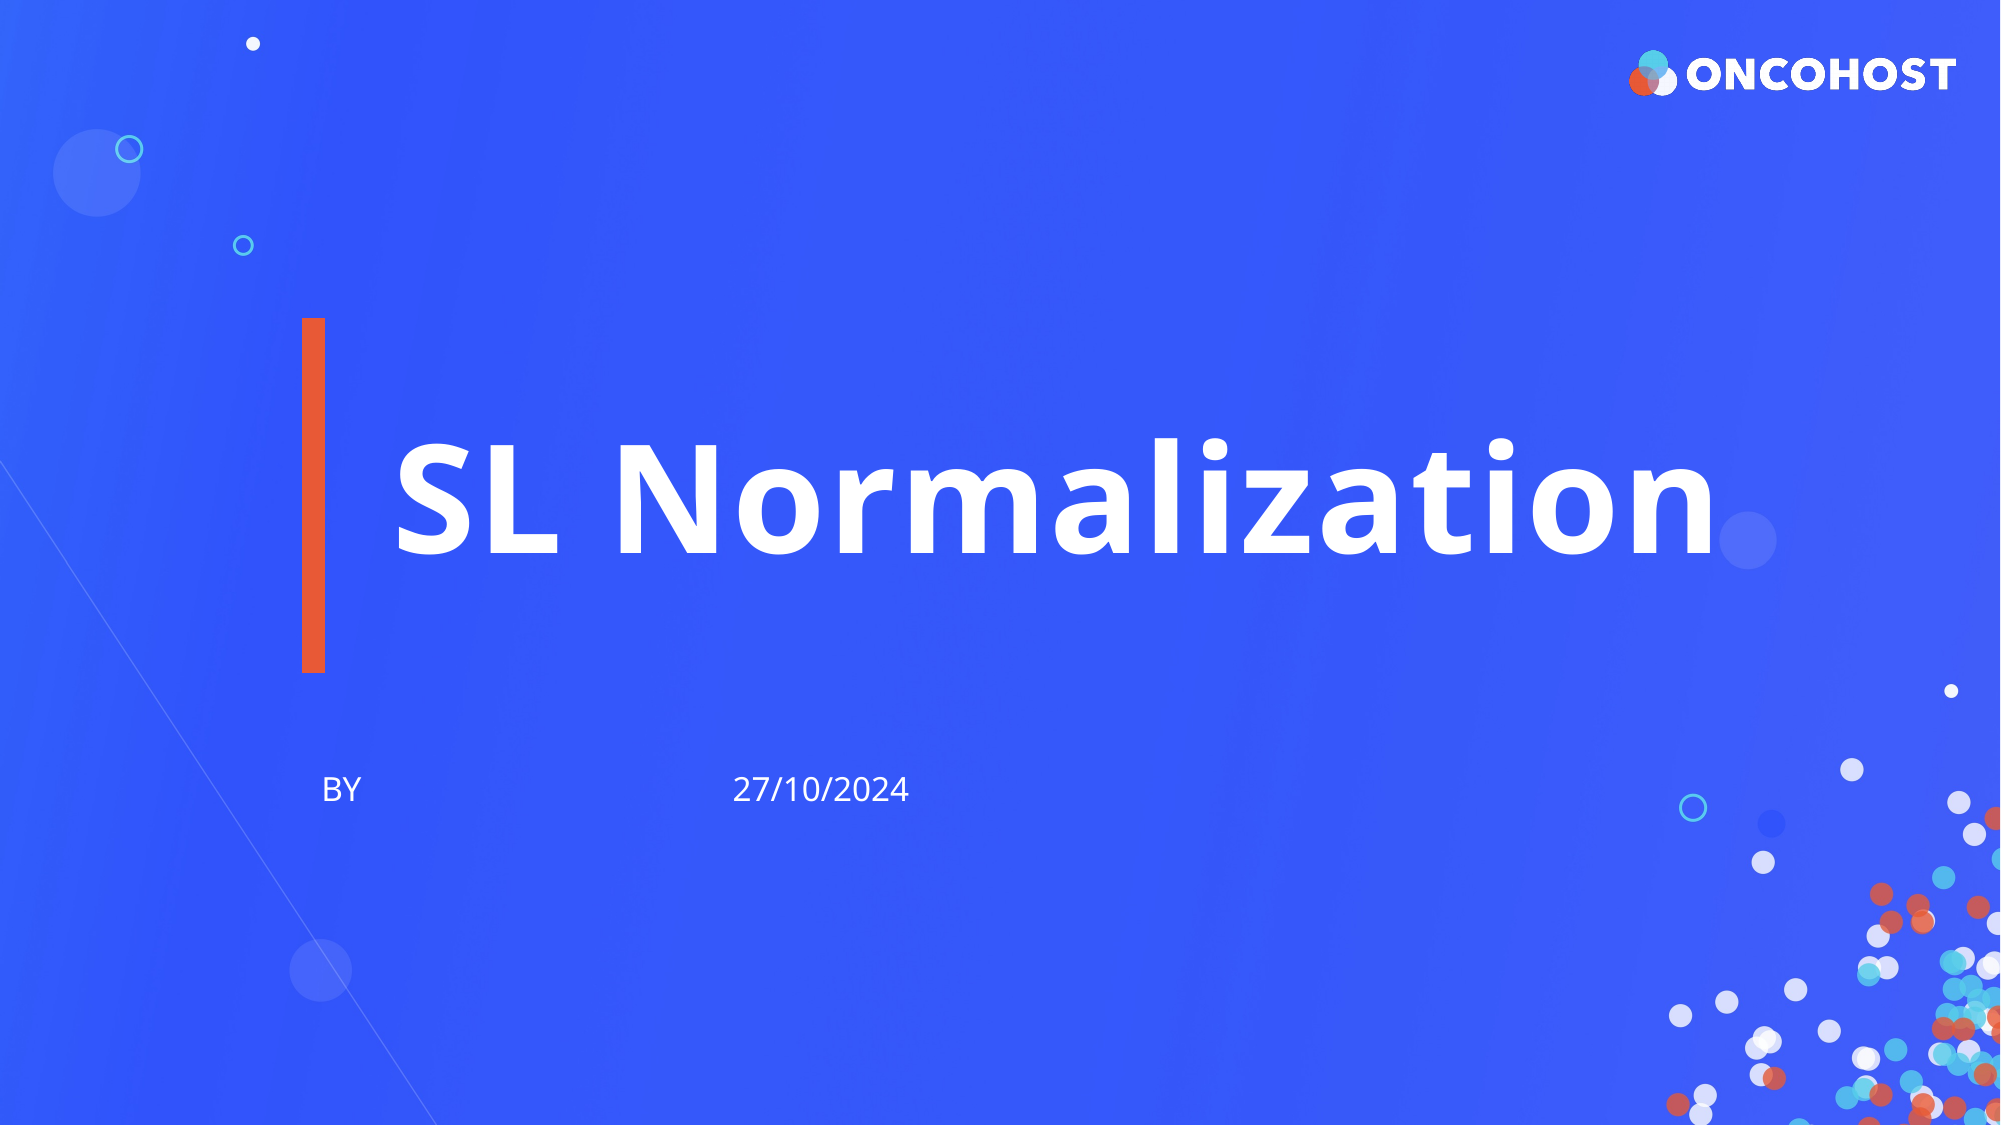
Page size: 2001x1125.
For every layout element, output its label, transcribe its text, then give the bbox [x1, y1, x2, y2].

picture [0, 0, 2001, 1125]
list BY [306, 760, 623, 816]
title SL Normalization [377, 317, 1859, 684]
list 27/10/2024 [717, 760, 1118, 816]
